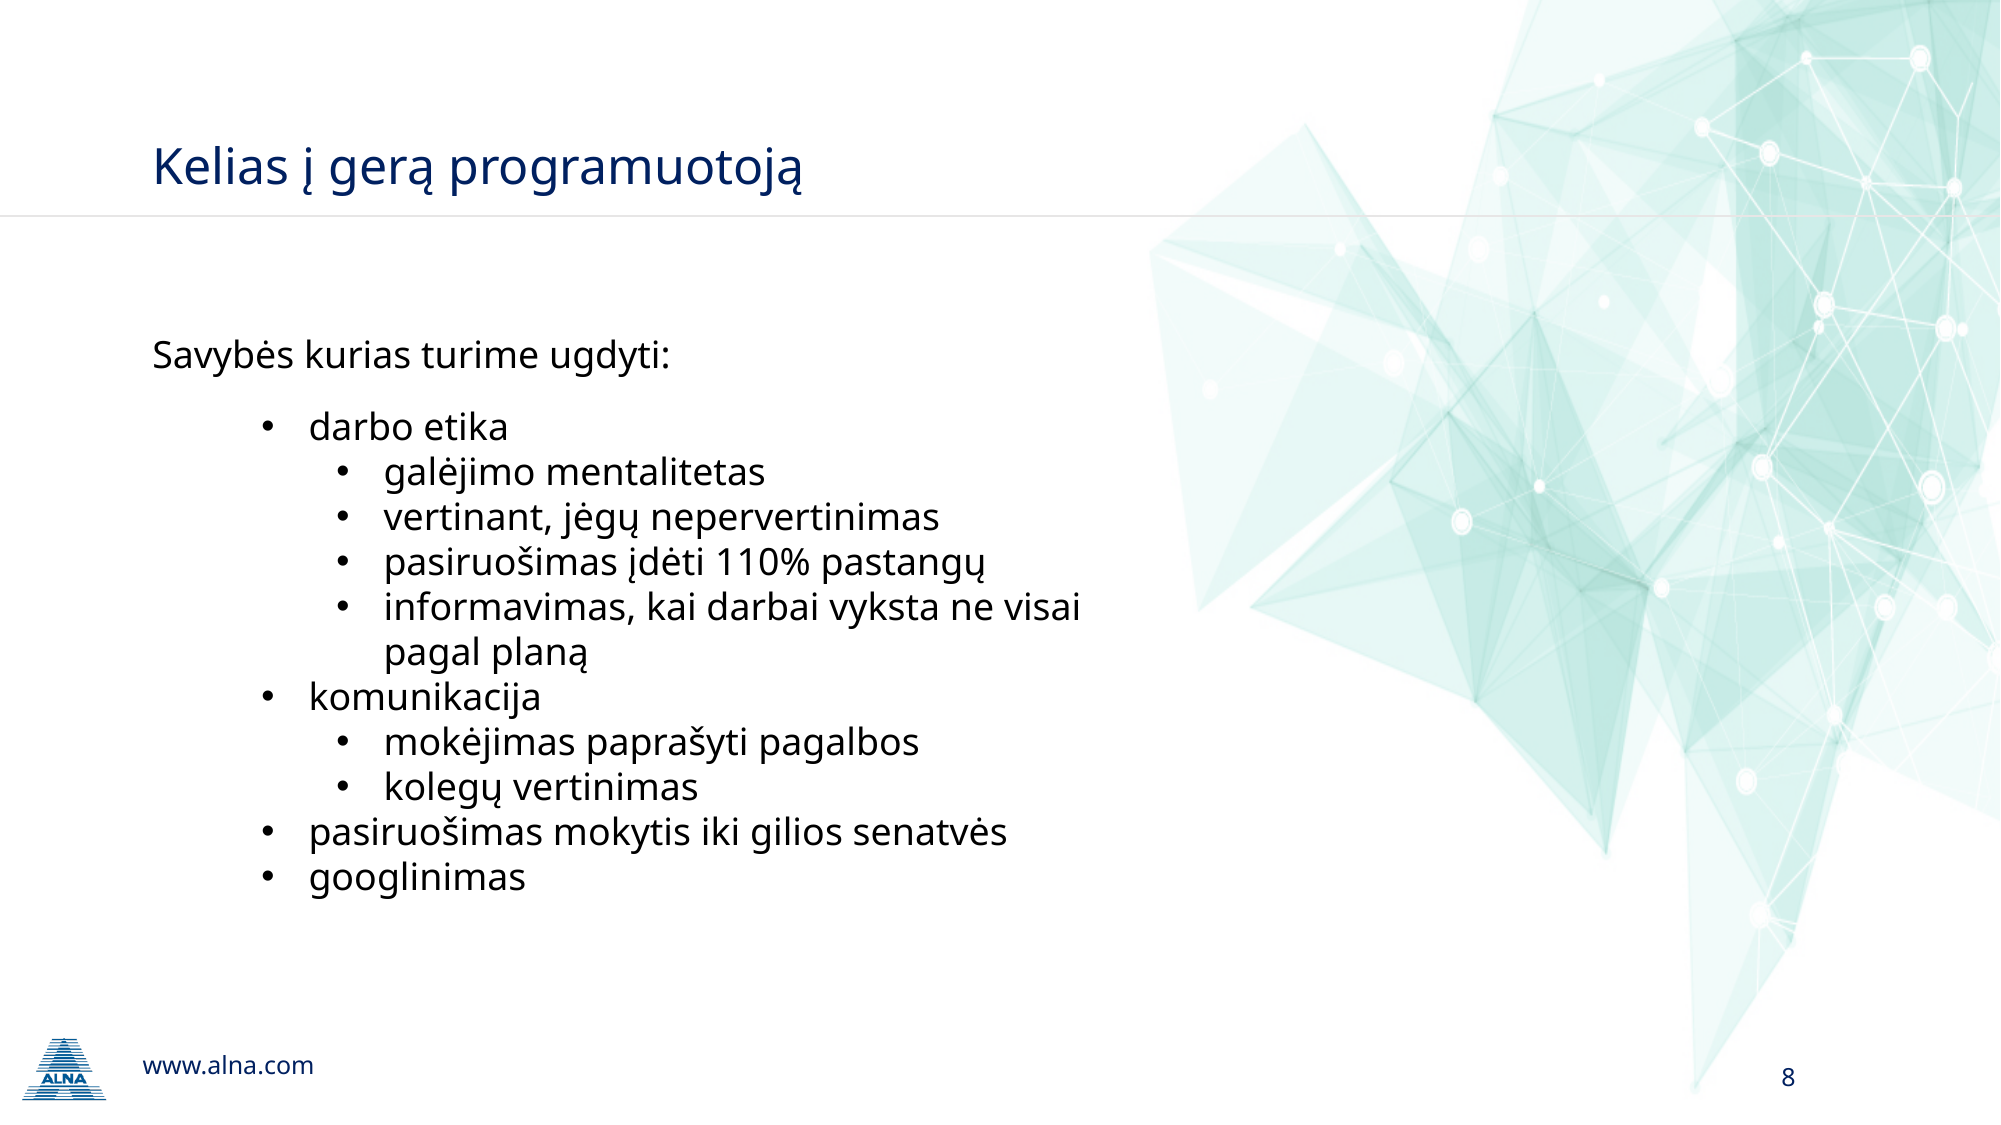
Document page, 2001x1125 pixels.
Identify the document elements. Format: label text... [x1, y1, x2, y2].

picture [18, 1034, 109, 1103]
title Kelias į gerą programuotoją [137, 59, 1863, 278]
text_box darbo etika galėjimo mentalitetas vertinant, jėgų nepervertinimas pasiruošimas įdėti 110% pastangų informavimas, kai darbai vyksta ne visai pagal planą komunikacija mokėjimas paprašyti pagalbos kolegų vertinimas pasiruošimas mokytis iki gilios senatvės googlinimas [246, 395, 1194, 1041]
list Savybės kurias turime ugdyti: [137, 329, 1071, 408]
